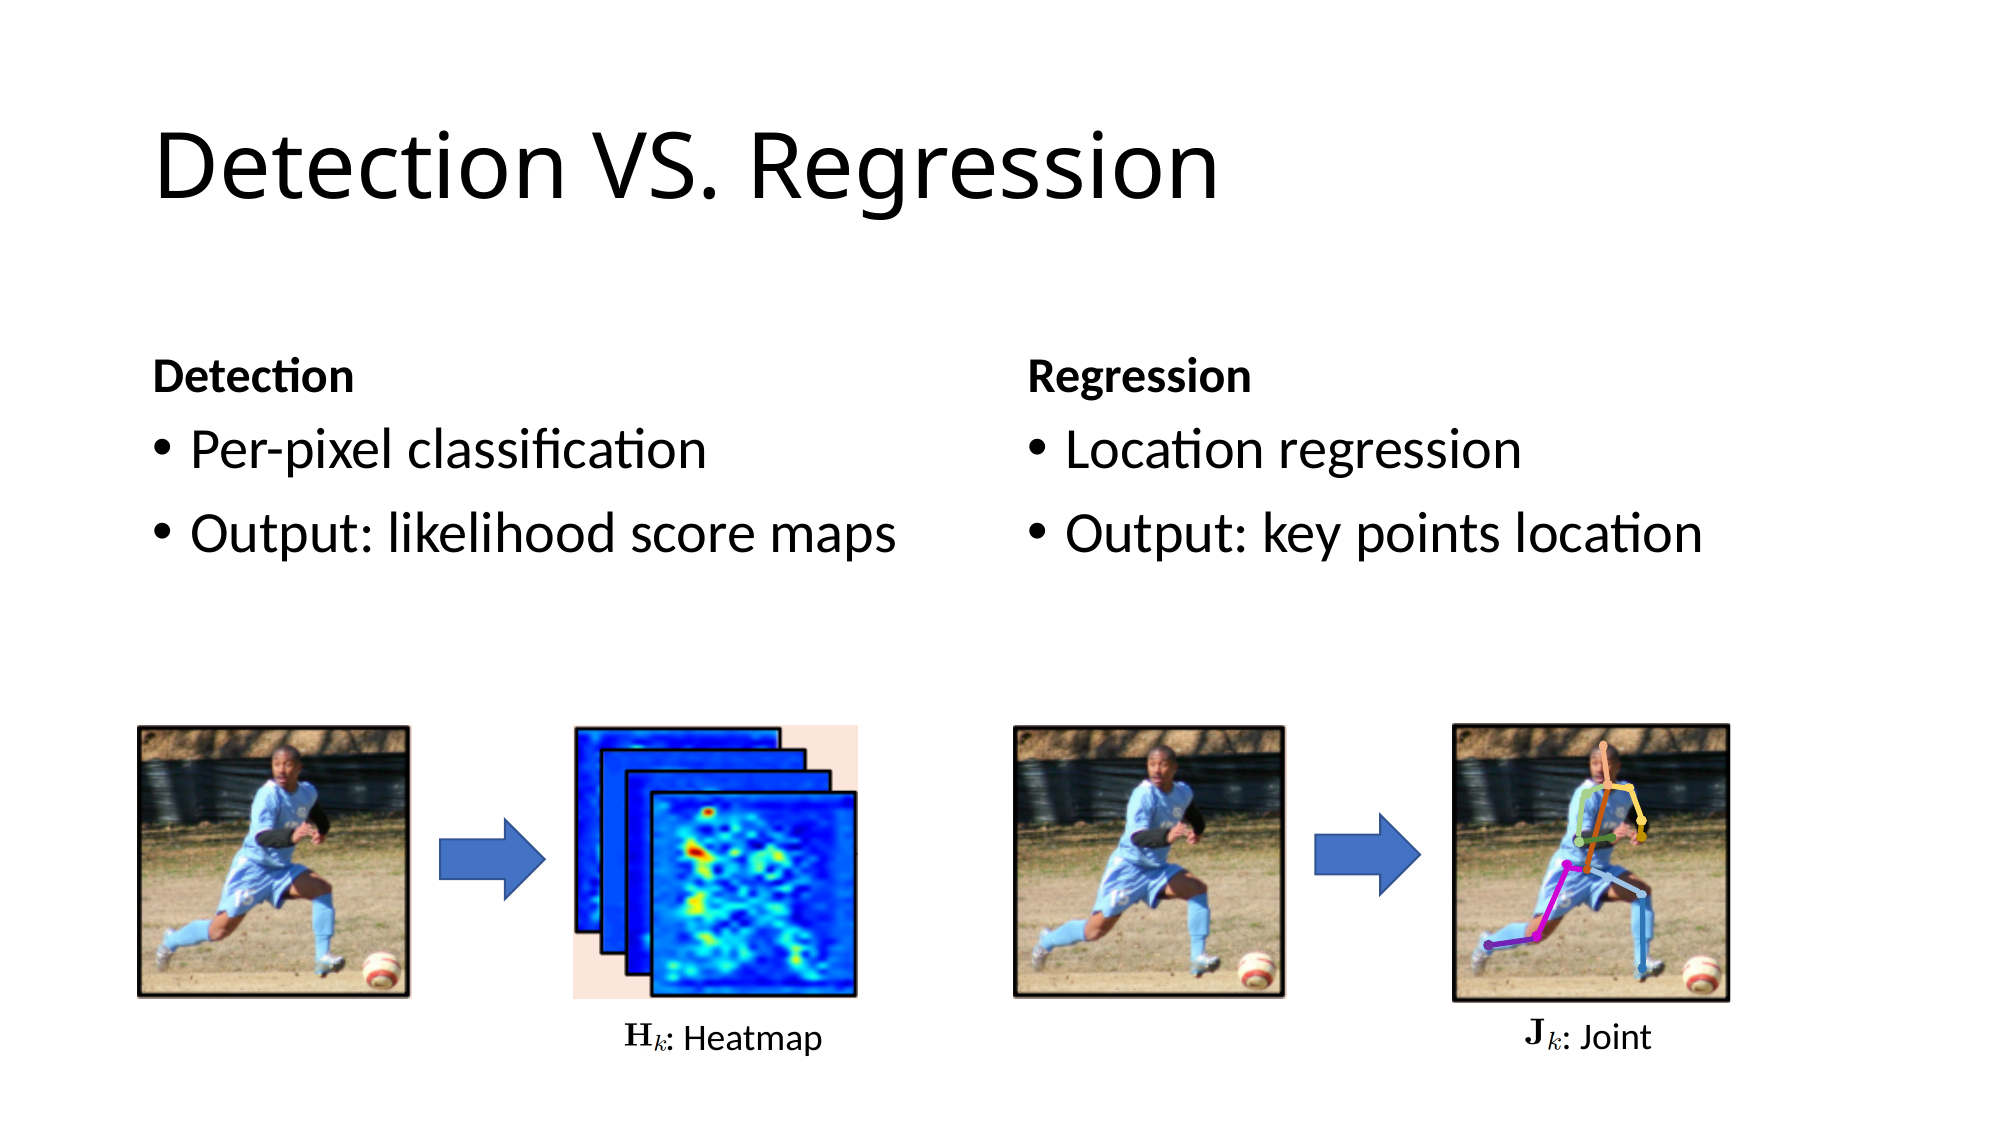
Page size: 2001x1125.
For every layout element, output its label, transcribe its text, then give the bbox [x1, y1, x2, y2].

picture [1013, 725, 1287, 999]
list Detection [137, 275, 984, 410]
picture [621, 1020, 668, 1054]
text_box [439, 816, 547, 902]
picture [573, 725, 858, 999]
list Per-pixel classification Output: likelihood score maps [137, 410, 984, 1016]
list Location regression Output: key points location [1012, 410, 1863, 1016]
picture [1448, 720, 1733, 1005]
picture [137, 725, 412, 999]
list Regression [1012, 275, 1863, 410]
picture [1520, 1015, 1564, 1053]
text_box : Heatmap [650, 1005, 850, 1066]
text_box : Joint [1546, 1005, 1677, 1065]
title Detection VS. Regression [137, 59, 1863, 278]
text_box [1314, 812, 1422, 897]
